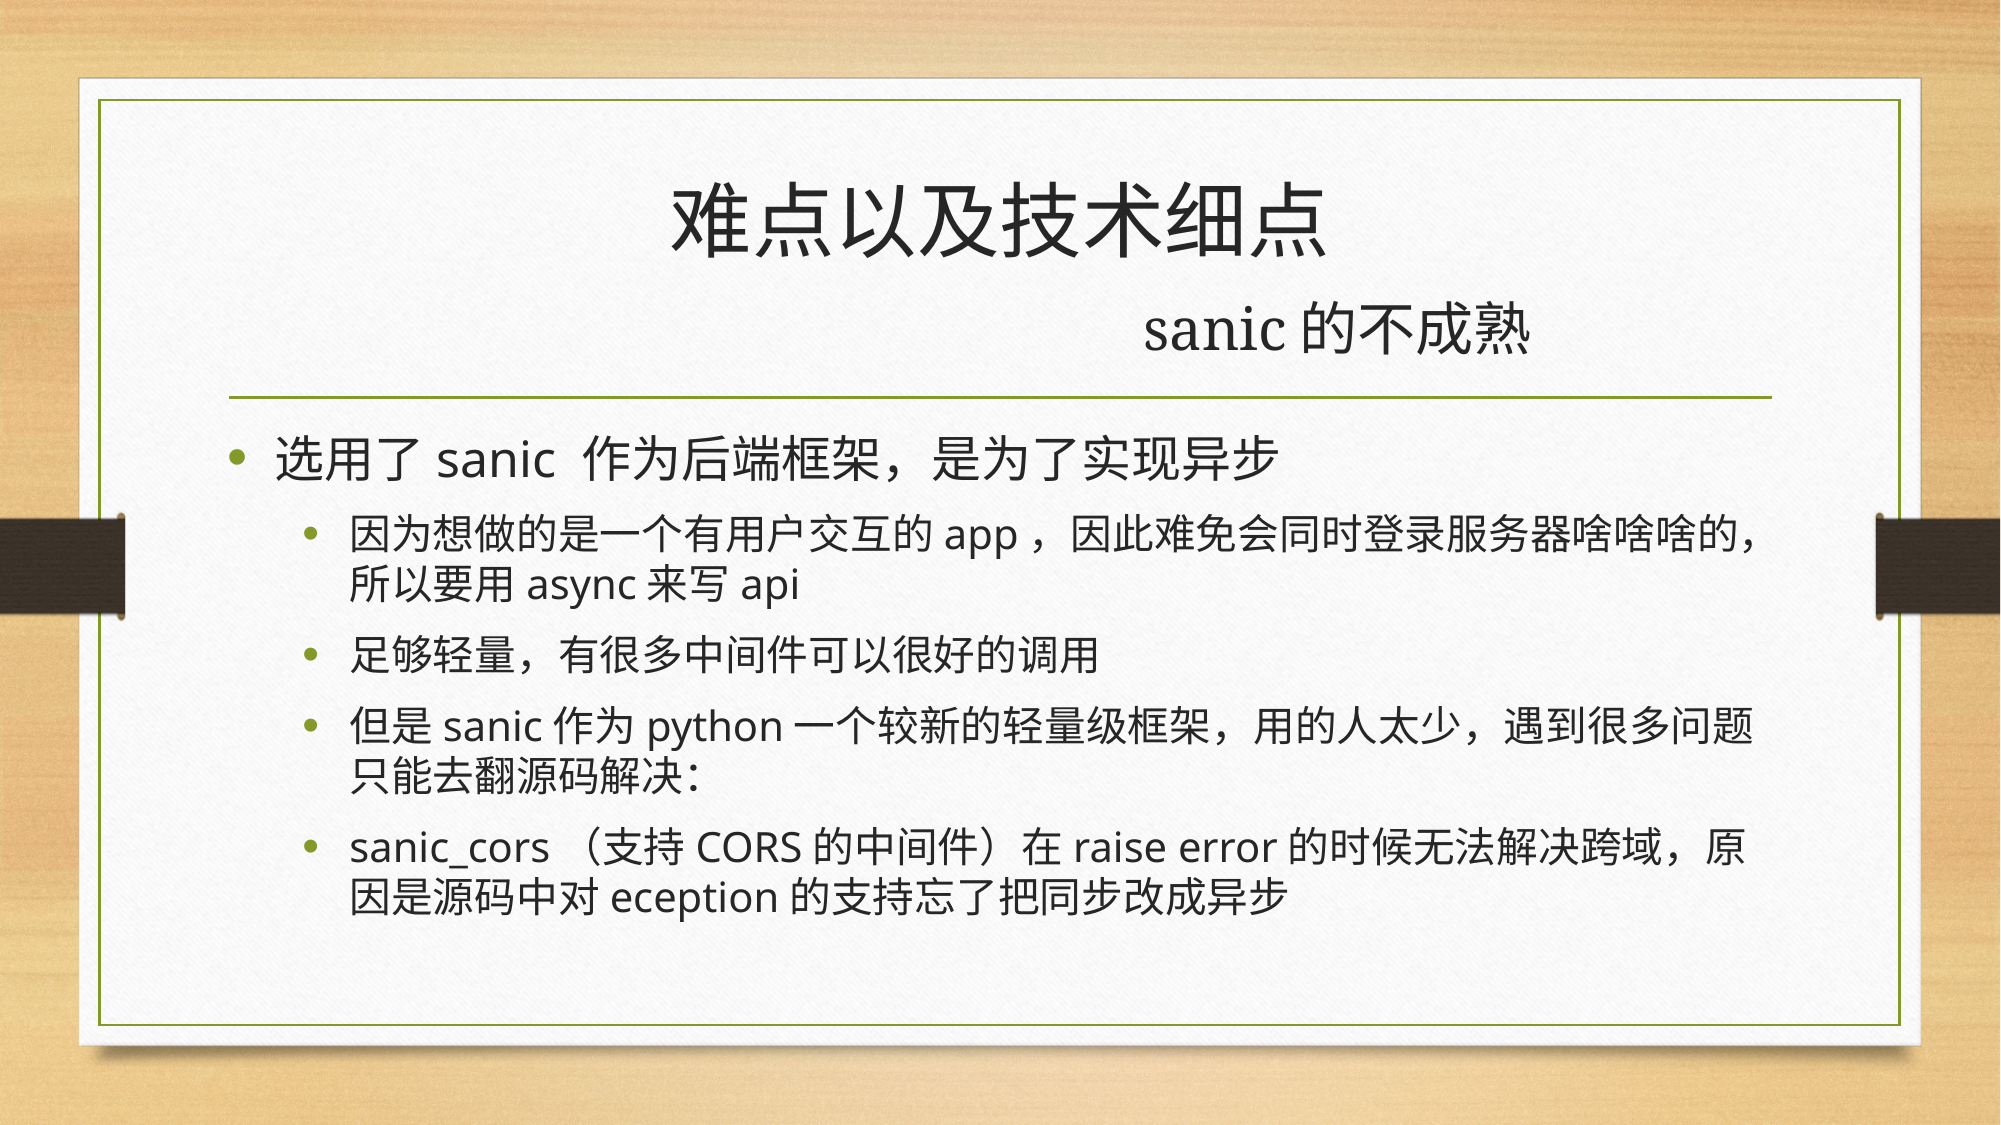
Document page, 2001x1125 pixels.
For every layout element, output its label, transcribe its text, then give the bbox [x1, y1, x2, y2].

list 选用了sanic 作为后端框架，是为了实现异步 因为想做的是一个有用户交互的app，因此难免会同时登录服务器啥啥啥的，所以要用async来写api 足够轻量，有很多中间件可以很好的调用 但是sanic作为python一个较新的轻量级框架，用的人太少，遇到很多问题只能去翻源码解决： sanic_cors（支持CORS的中间件）在raise error的时候无法解决跨域，原因是源码中对eception的支持忘了把同步改成异步 [212, 419, 1788, 964]
picture [0, 0, 2001, 1125]
title 难点以及技术细点 sanic的不成熟 [212, 161, 1788, 375]
